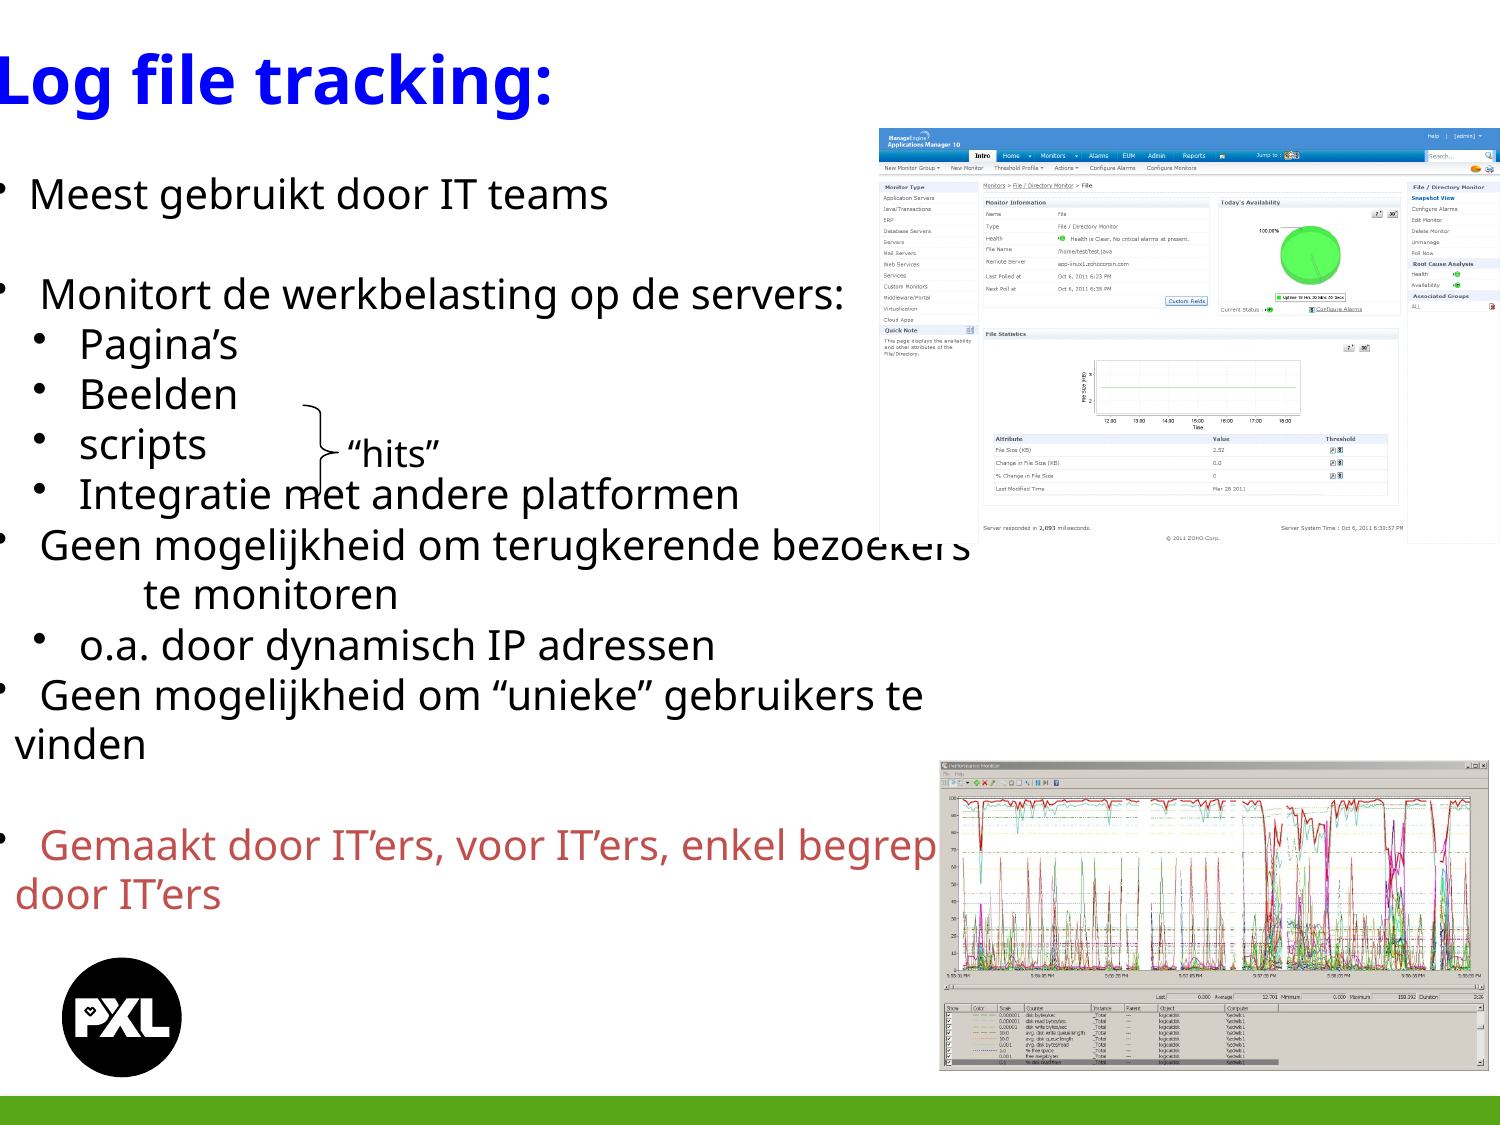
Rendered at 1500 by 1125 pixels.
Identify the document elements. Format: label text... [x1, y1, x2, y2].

text_box Log file tracking: Meest gebruikt door IT teams Monitort de werkbelasting op de servers: Pagina’s Beelden scripts Integratie met andere platformen Geen mogelijkheid om terugkerende bezoekers te monitoren o.a. door dynamisch IP adressen Geen mogelijkheid om “unieke” gebruikers te vinden Gemaakt door IT’ers, voor IT’ers, enkel begrepen door IT’ers [0, 30, 1003, 926]
text_box [302, 405, 333, 500]
picture [879, 128, 1500, 544]
picture [938, 760, 1489, 1071]
text_box “hits” [333, 422, 455, 483]
